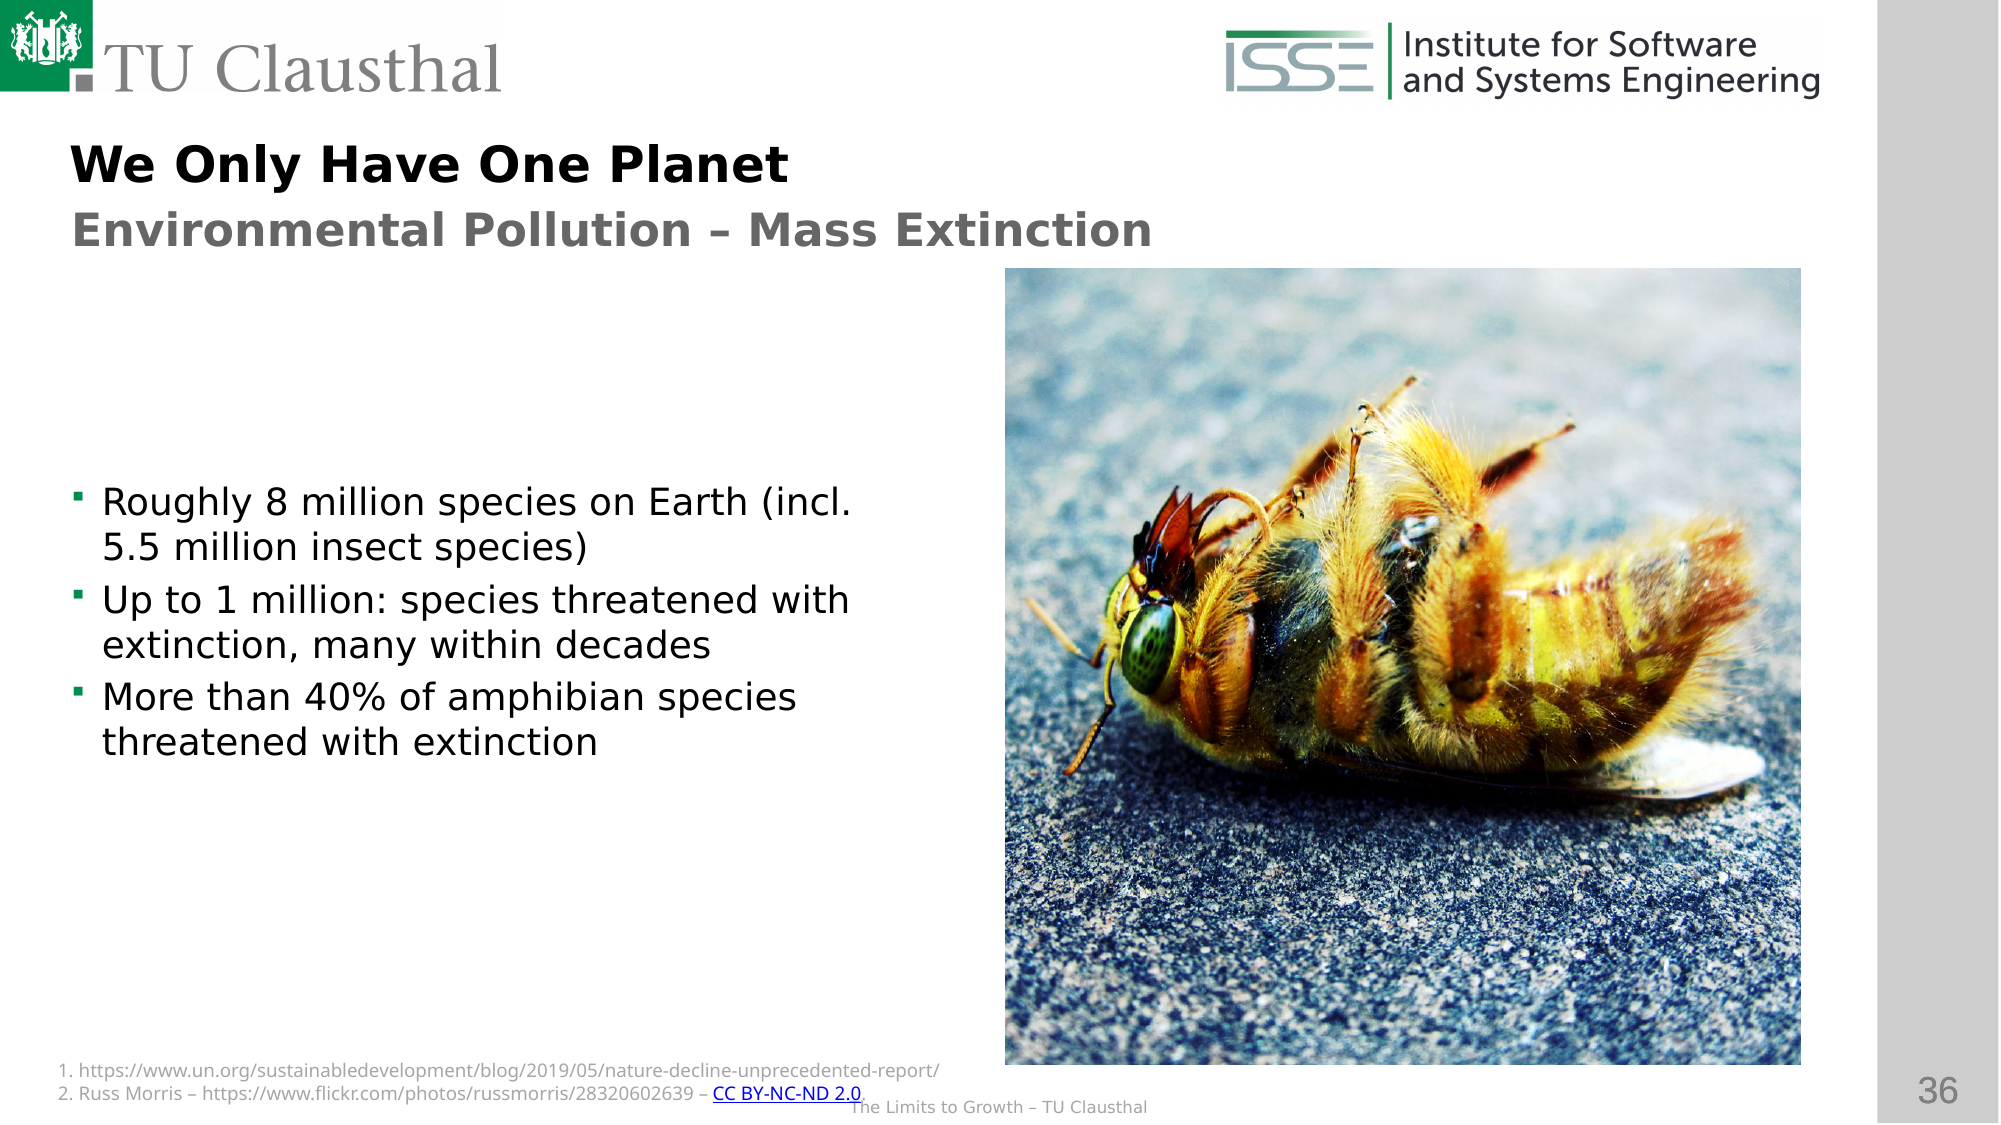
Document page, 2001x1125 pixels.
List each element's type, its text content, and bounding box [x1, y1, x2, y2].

picture [0, 0, 501, 92]
text_box We Only Have One Planet [55, 125, 1818, 207]
picture [1004, 268, 1801, 1065]
text_box Environmental Pollution – Mass Extinction [70, 188, 1769, 269]
text_box 1. https://www.un.org/sustainabledevelopment/blog/2019/05/nature-decline-unprecedented-report/ 2. Russ Morris – https://www.flickr.com/photos/russmorris/28320602639 – CC BY-NC-ND 2.0. [43, 1051, 1319, 1115]
text_box Roughly 8 million species on Earth (incl. 5.5 million insect species) Up to 1 million: species threatened with extinction, many within decades More than 40% of amphibian species threatened with extinction [55, 208, 915, 1034]
picture [1218, 22, 1825, 106]
